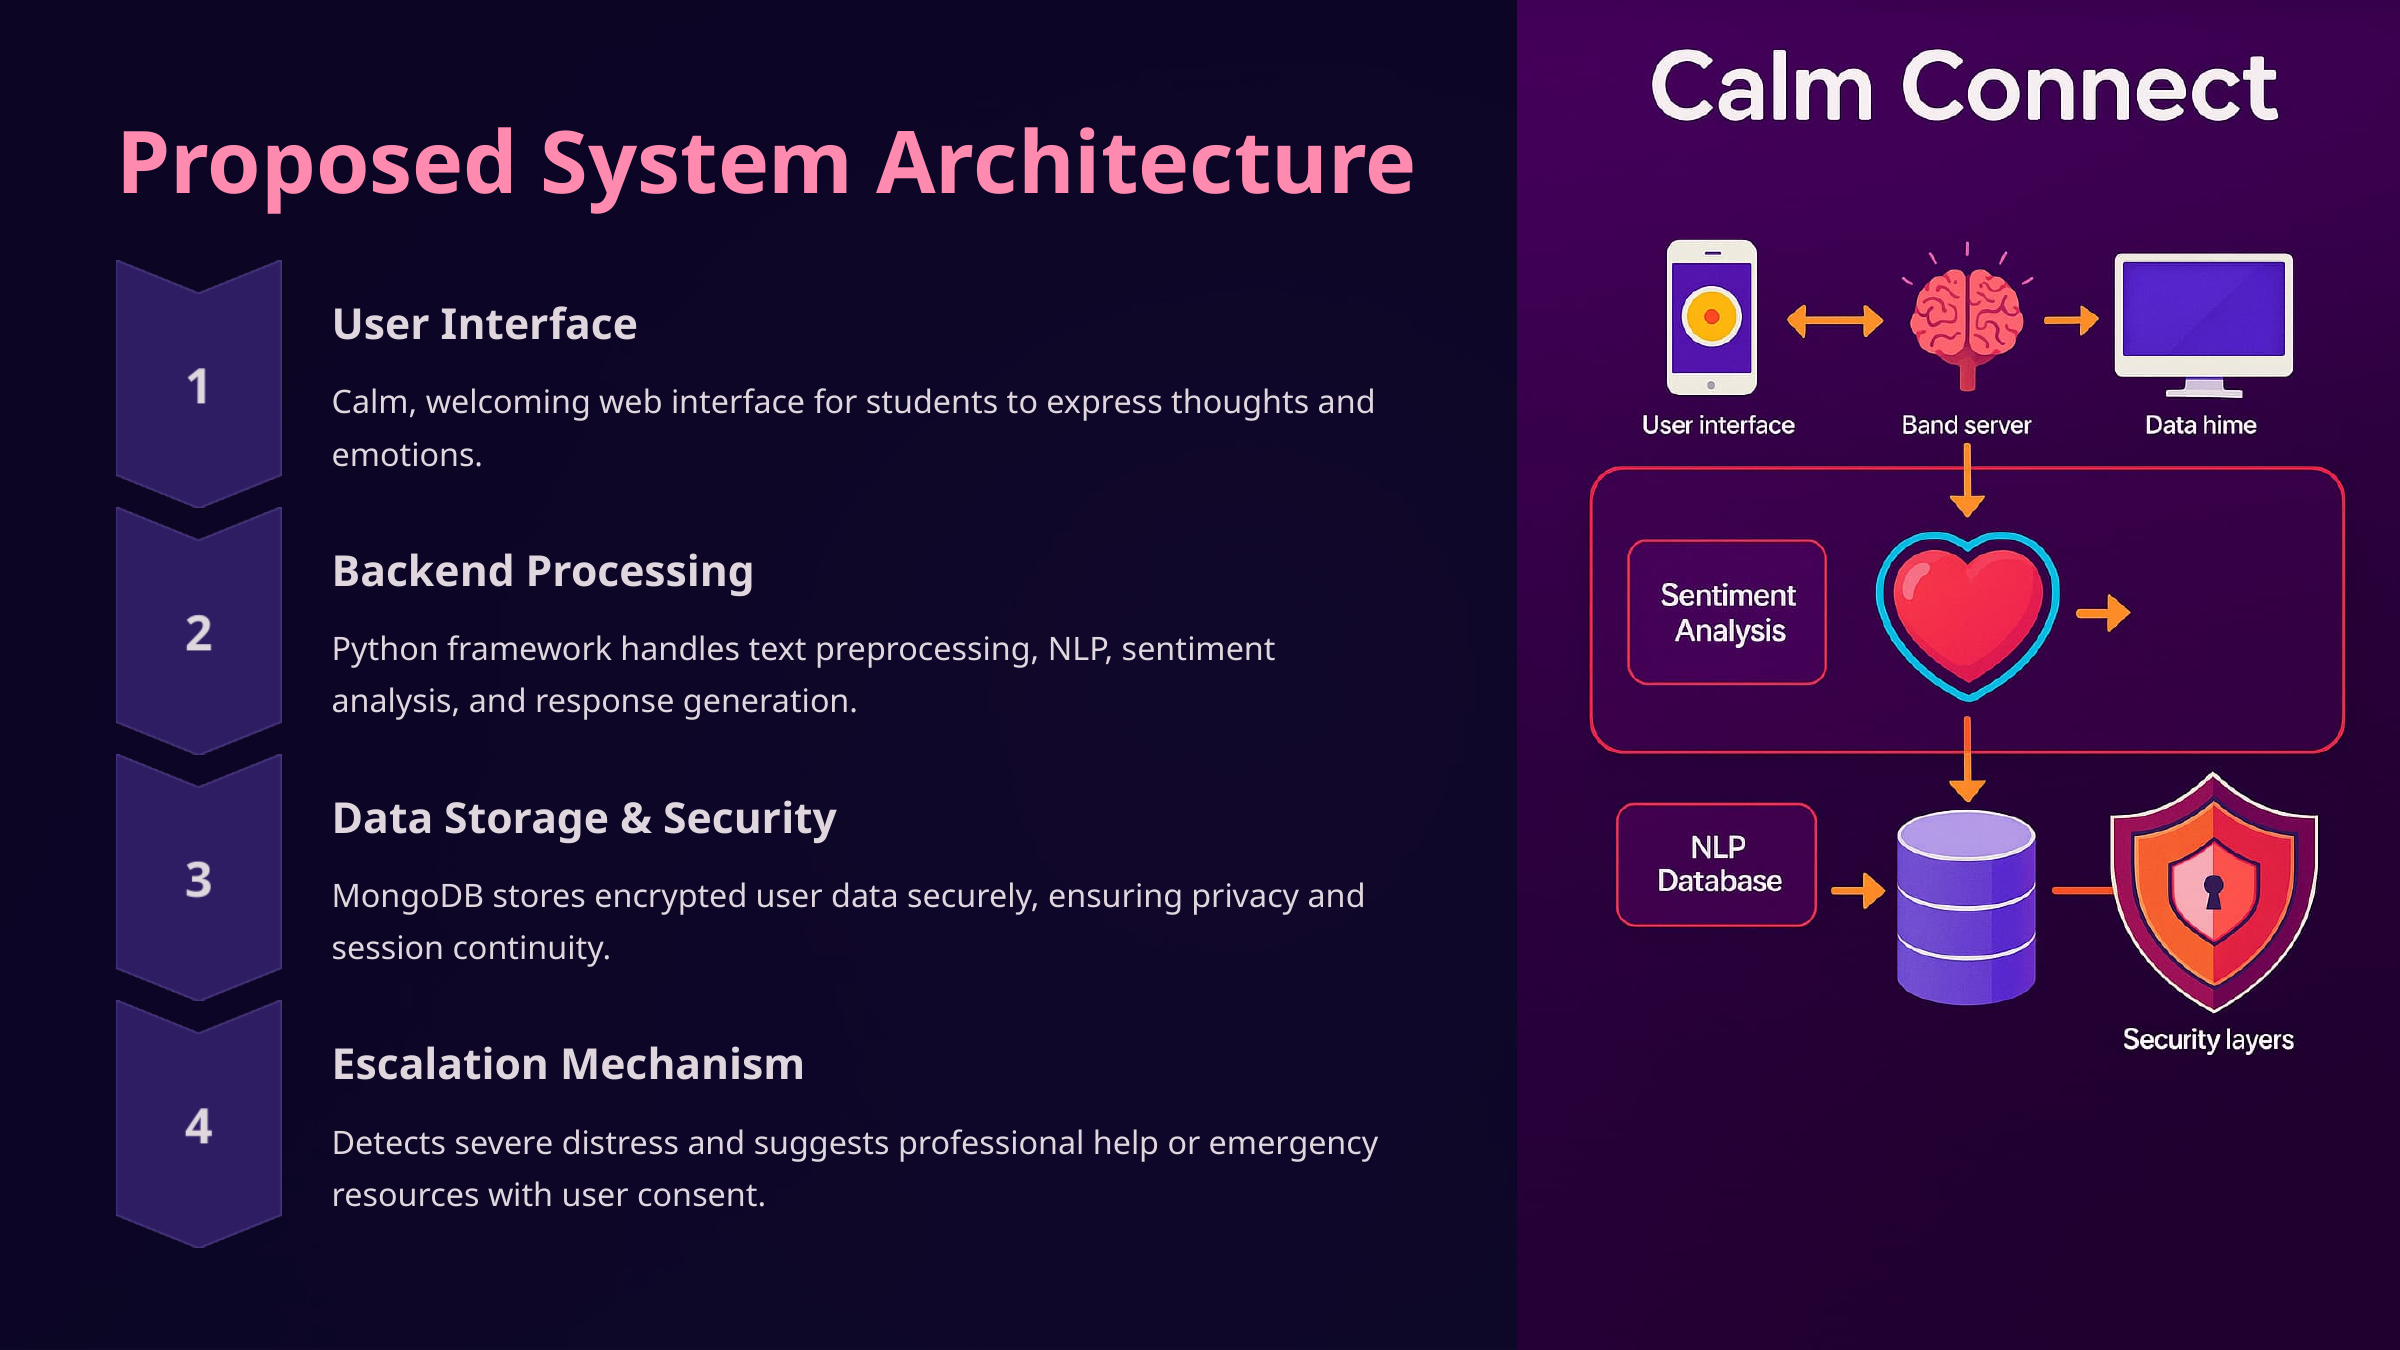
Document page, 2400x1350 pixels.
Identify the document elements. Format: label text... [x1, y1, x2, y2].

text_box Escalation Mechanism [331, 1034, 785, 1089]
text_box MongoDB stores encrypted user data securely, ensuring privacy and session continuity. [331, 861, 1384, 968]
text_box Backend Processing [331, 540, 767, 596]
picture [1517, 0, 2400, 1350]
picture [116, 260, 282, 1248]
text_box Calm, welcoming web interface for students to express thoughts and emotions. [331, 368, 1384, 475]
text_box Proposed System Architecture [116, 102, 1322, 212]
text_box Detects severe distress and suggests professional help or emergency resources with user consent. [331, 1108, 1384, 1215]
text_box Python framework handles text preprocessing, NLP, sentiment analysis, and response generation. [331, 614, 1384, 722]
text_box User Interface [331, 293, 767, 349]
text_box Data Storage & Security [331, 787, 801, 842]
